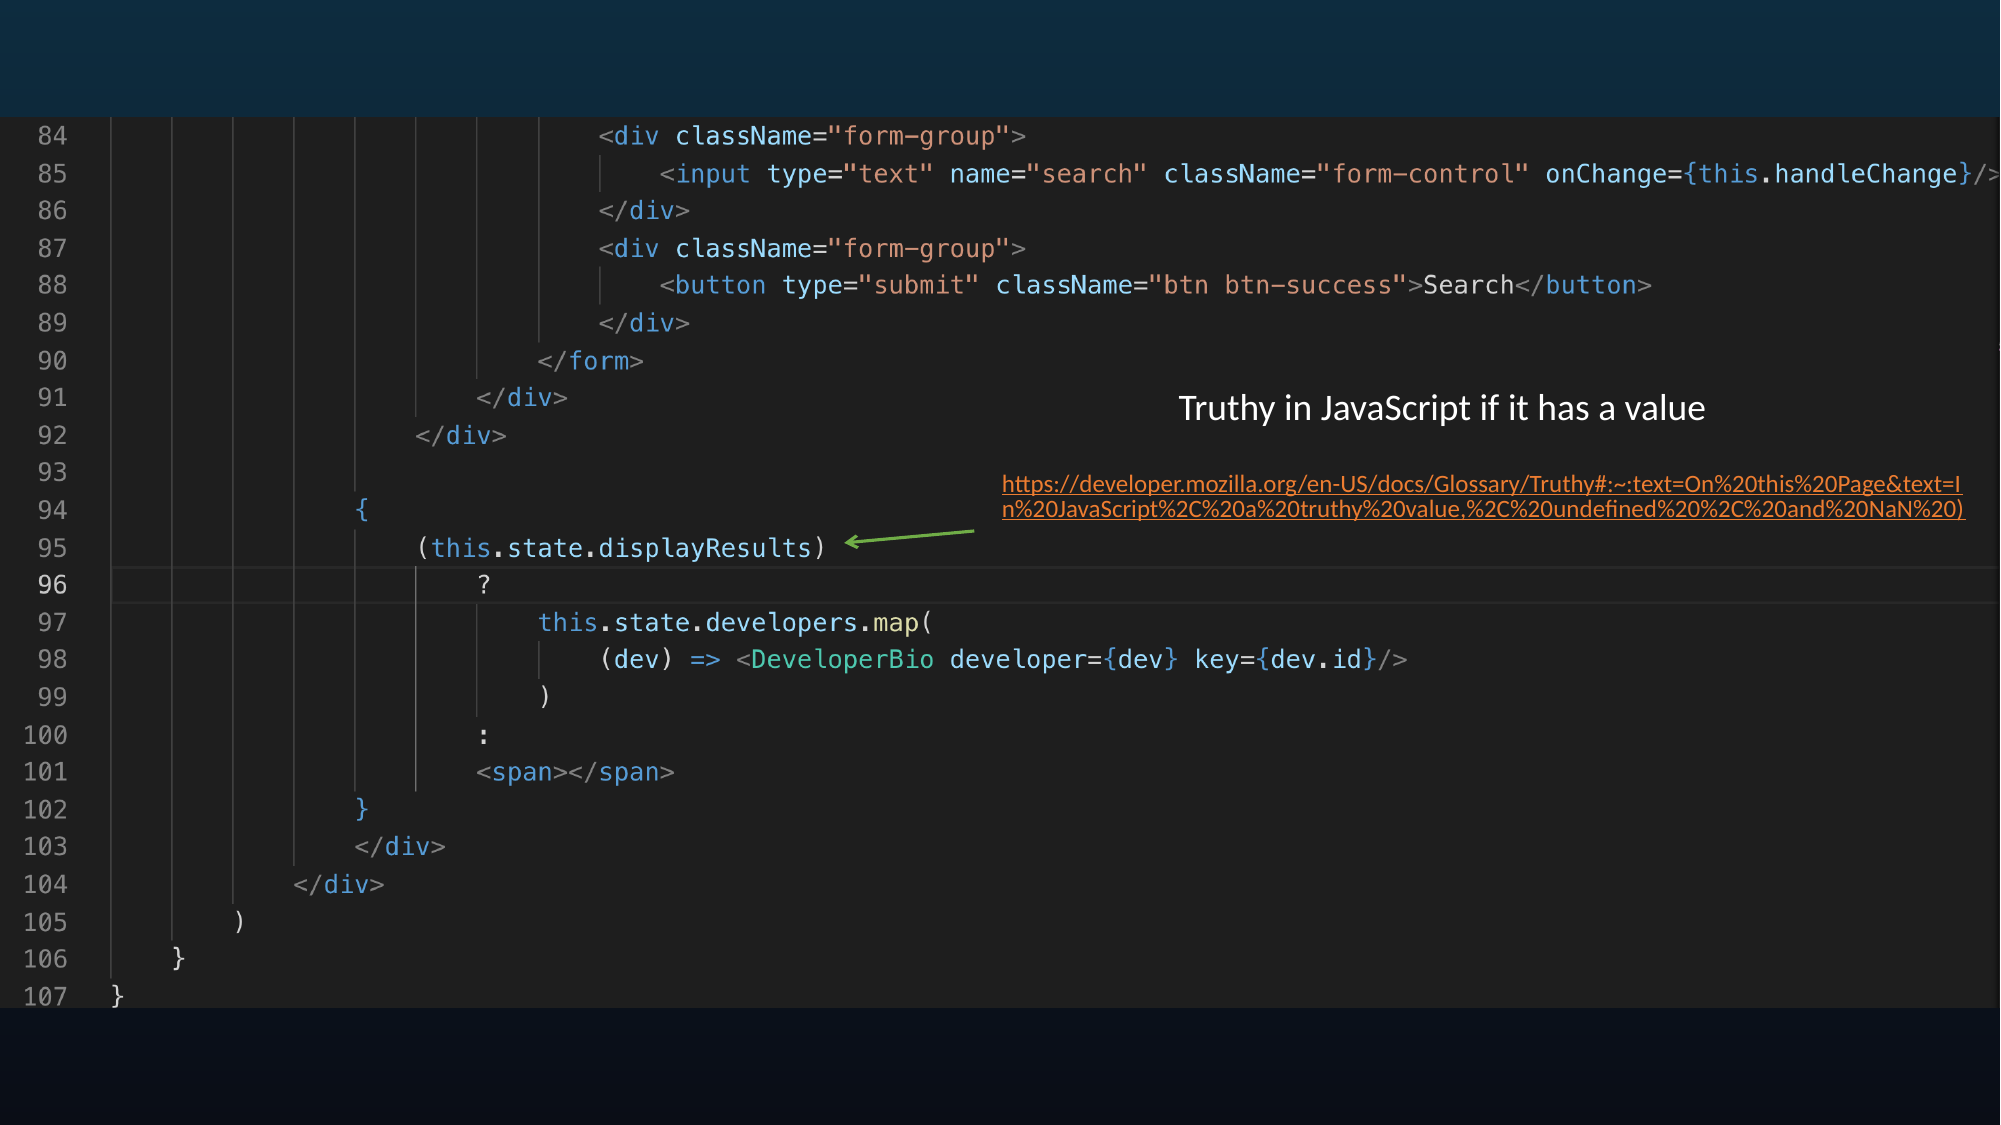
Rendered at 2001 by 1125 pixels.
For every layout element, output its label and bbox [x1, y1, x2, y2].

text_box [844, 530, 975, 543]
picture [0, 117, 2000, 1008]
